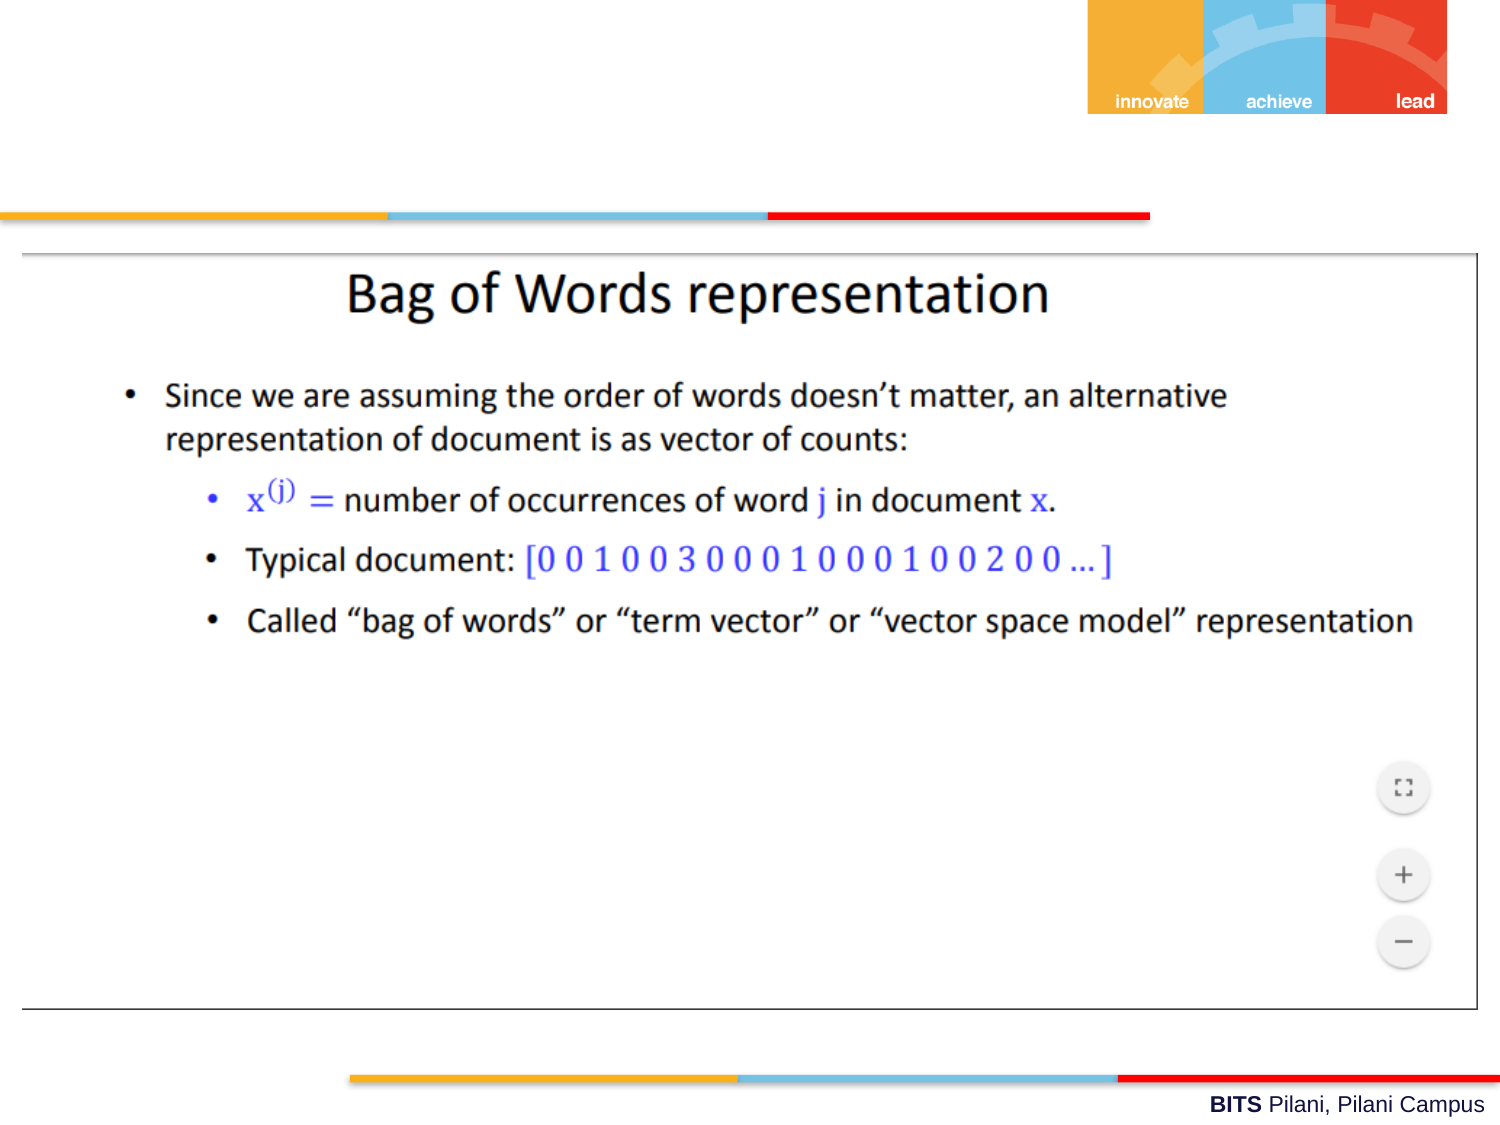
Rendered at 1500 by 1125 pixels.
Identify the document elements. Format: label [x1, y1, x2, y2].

picture [1087, 0, 1448, 114]
picture [21, 252, 1479, 1010]
